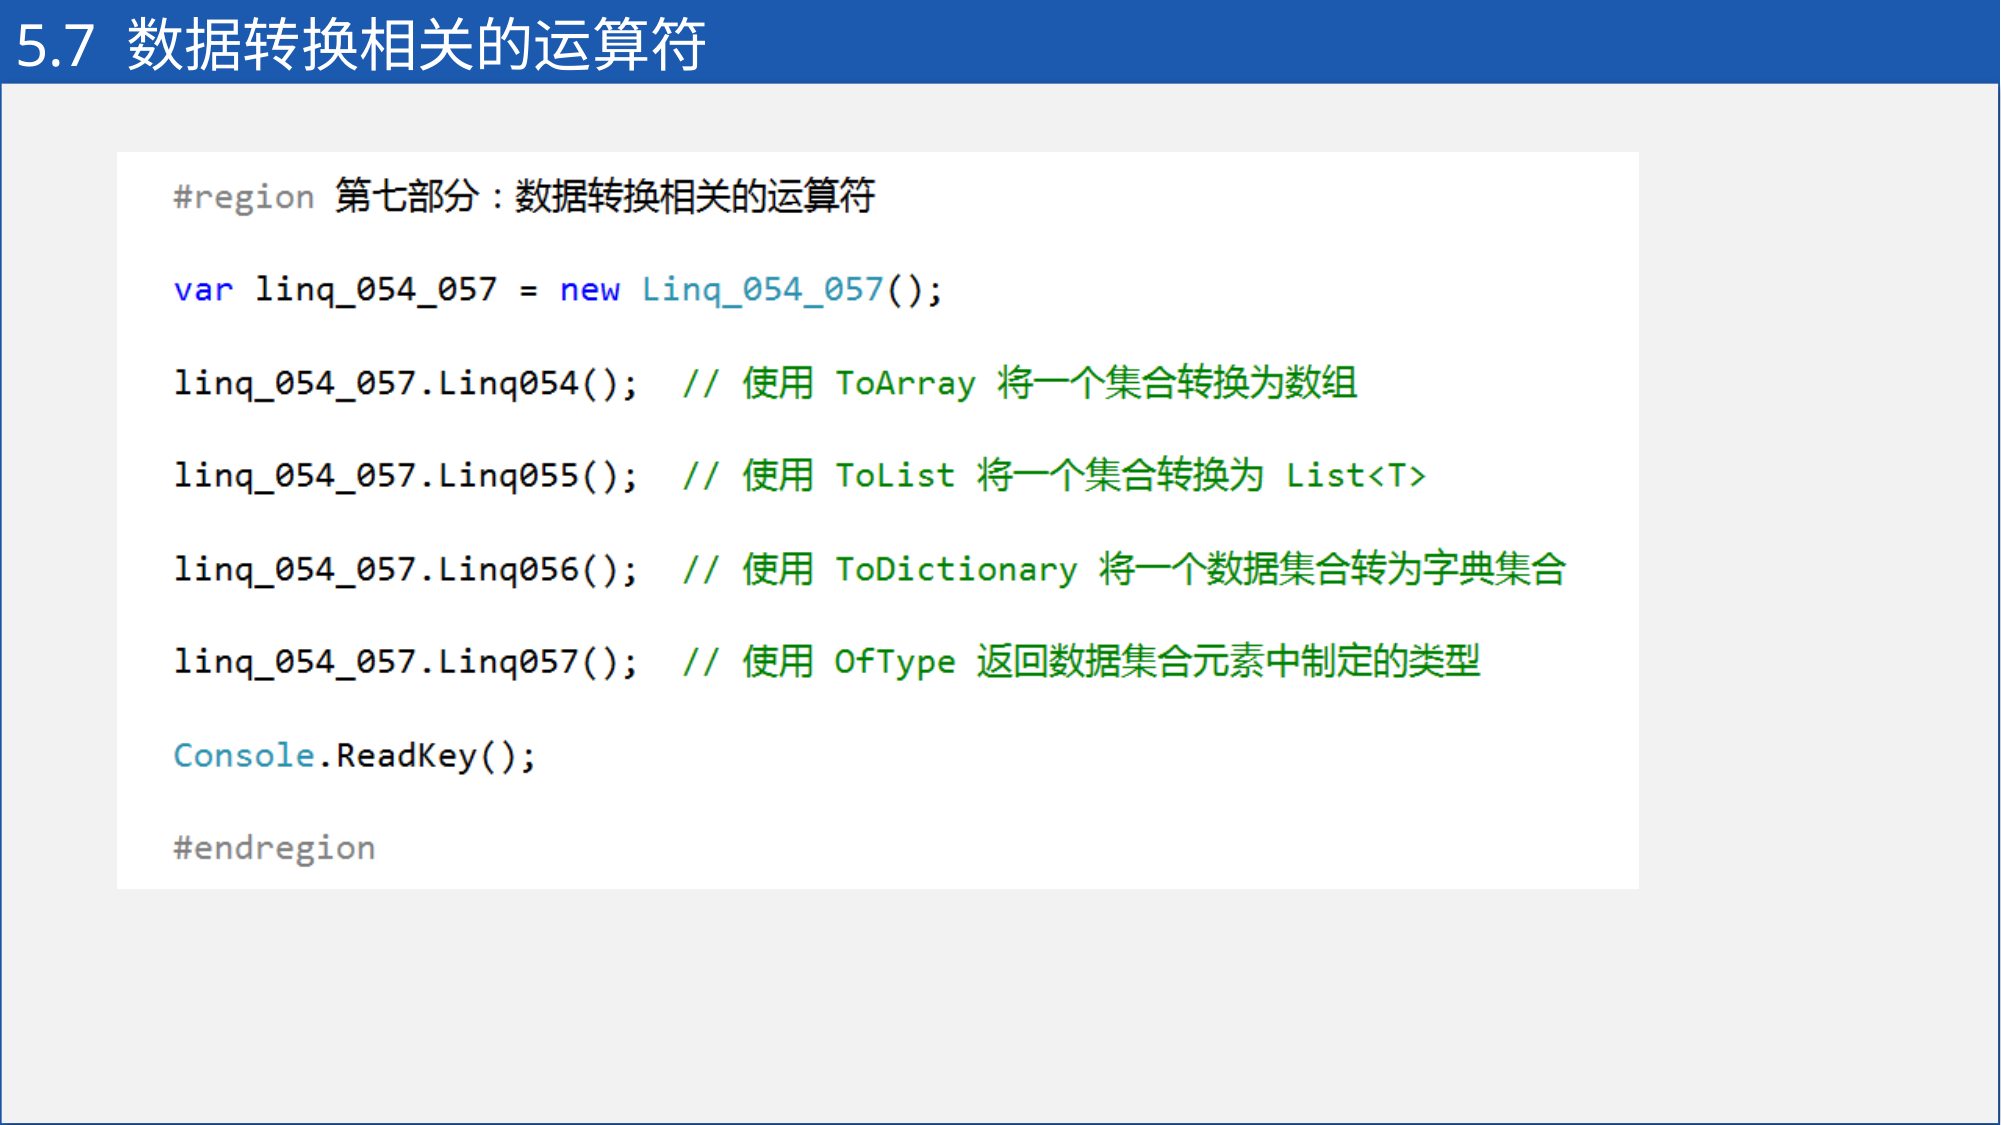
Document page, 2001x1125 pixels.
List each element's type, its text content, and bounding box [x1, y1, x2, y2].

picture [117, 152, 1639, 889]
title 5.7 数据转换相关的运算符 [0, 1, 2000, 84]
